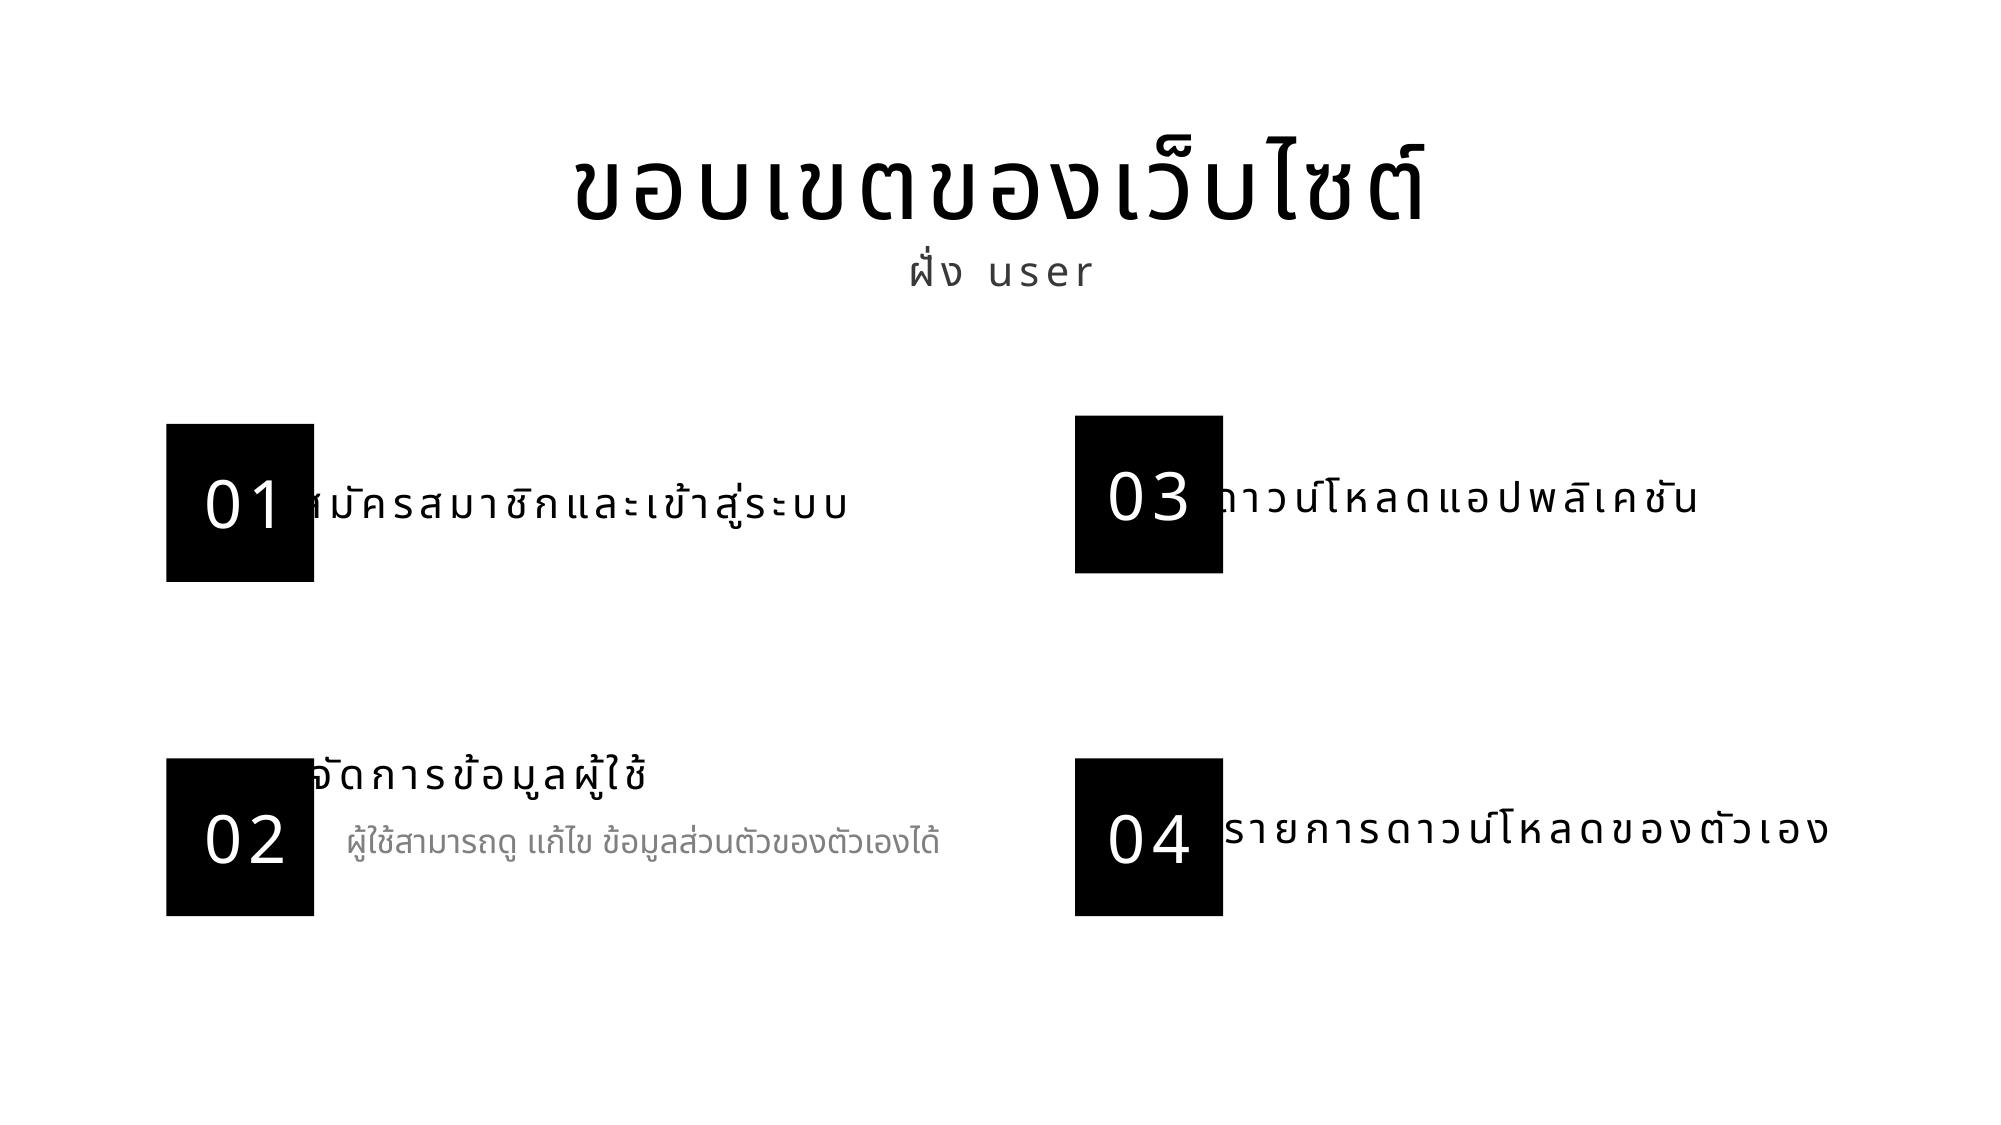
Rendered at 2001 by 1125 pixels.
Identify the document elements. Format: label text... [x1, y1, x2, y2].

text_box ฝั่ง user [893, 247, 1108, 303]
text_box ผู้ใช้สามารถดู แก้ไข ข้อมูลส่วนตัวของตัวเองได้ [331, 792, 970, 867]
text_box จัดการข้อมูลผู้ใช้ [296, 740, 663, 806]
text_box [165, 423, 315, 583]
text_box ขอบเขตของเว็บไซต์ [555, 111, 1445, 247]
text_box 02 [189, 789, 302, 884]
text_box [1074, 757, 1224, 917]
text_box [1074, 415, 1224, 574]
text_box ดาวน์โหลดแอปพลิเคชัน [1197, 463, 1714, 528]
text_box สมัครสมาชิกและเข้าสู่ระบบ [284, 469, 865, 535]
text_box 03 [1092, 446, 1206, 542]
text_box 04 [1092, 789, 1206, 884]
text_box 01 [189, 454, 302, 550]
text_box ดูรายการดาวน์โหลดของตัวเอง [1177, 794, 1846, 860]
text_box [165, 757, 315, 917]
